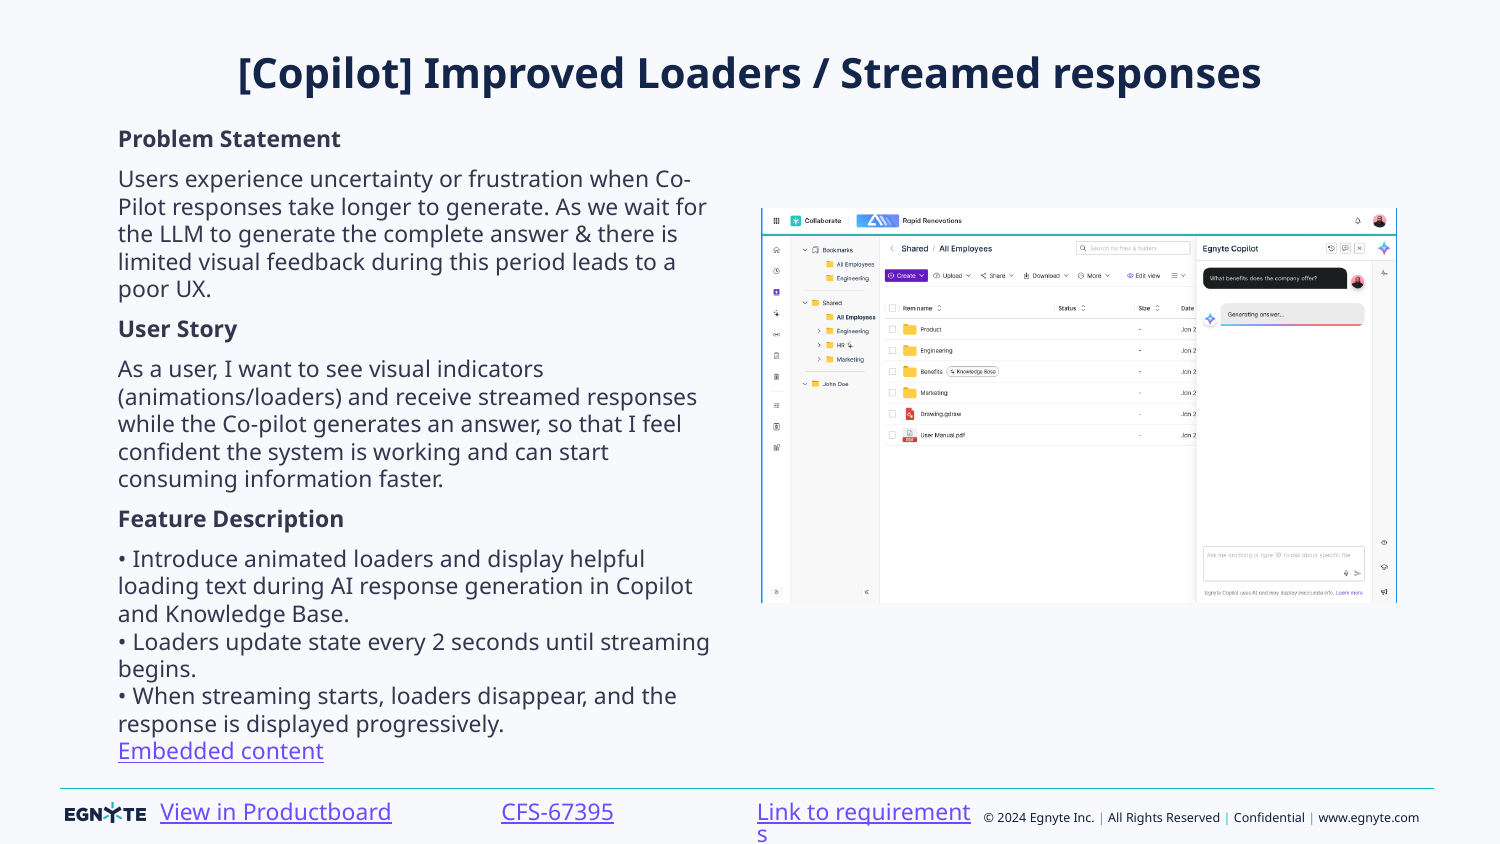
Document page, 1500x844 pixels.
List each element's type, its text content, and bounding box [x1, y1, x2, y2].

picture [65, 802, 145, 823]
list Problem Statement Users experience uncertainty or frustration when Co-Pilot responses take longer to generate. As we wait for the LLM to generate the complete answer & there is limited visual feedback during this period leads to a poor UX. User Story As a user, I want to see visual indicators (animations/loaders) and receive streamed responses while the Co-pilot generates an answer, so that I feel confident the system is working and can start consuming information faster. Feature Description • Introduce animated loaders and display helpful loading text during AI response generation in Copilot and Knowledge Base. • Loaders update state every 2 seconds until streaming begins. • When streaming starts, loaders disappear, and the response is displayed progressively. Embedded content [103, 117, 741, 693]
title [Copilot] Improved Loaders / Streamed responses [103, 44, 1397, 106]
list Link to requirements [742, 790, 997, 835]
list View in Productboard [145, 790, 486, 835]
picture [761, 119, 1397, 693]
list CFS-67395 [486, 790, 741, 835]
